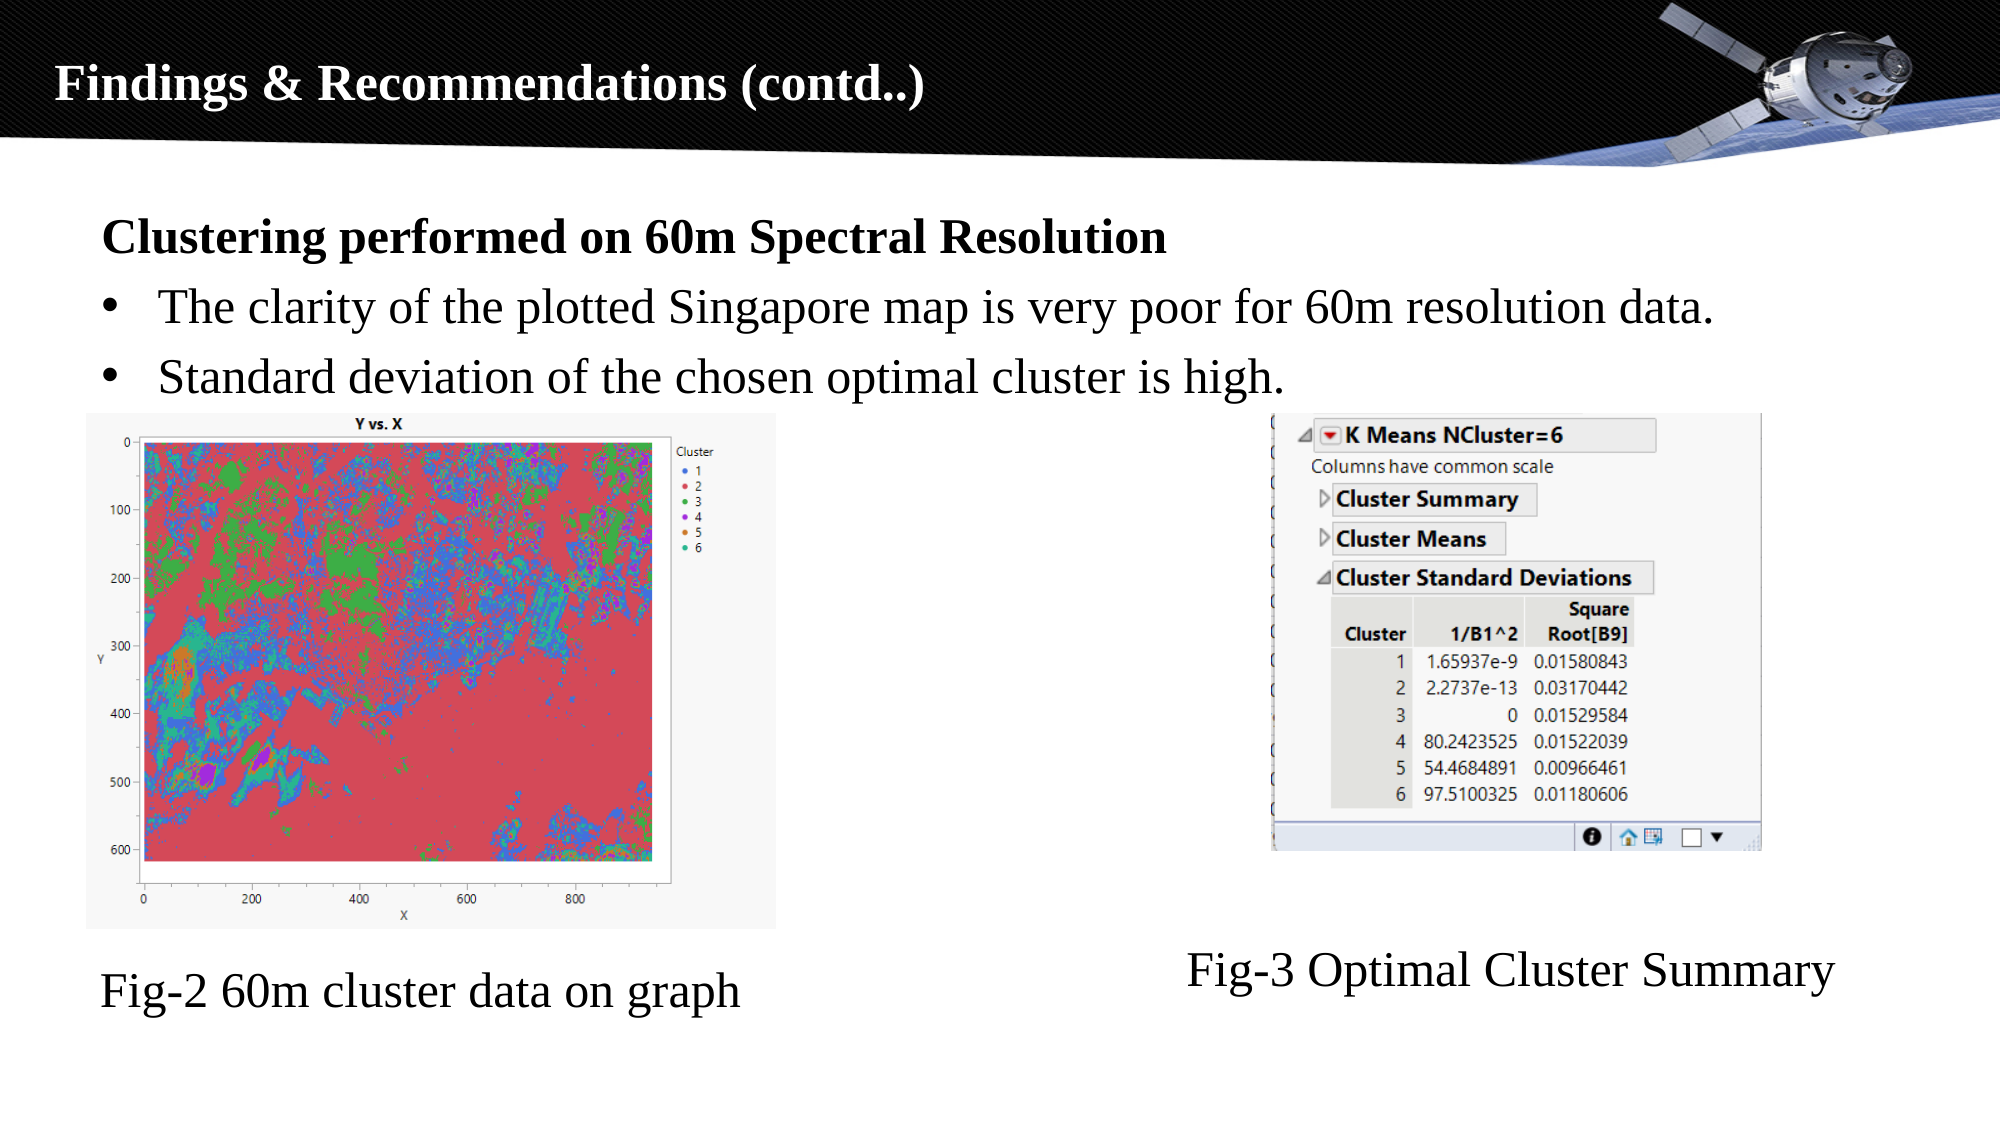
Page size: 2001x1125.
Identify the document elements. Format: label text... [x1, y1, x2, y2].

title Findings & Recommendations (contd..) [39, 14, 1715, 146]
text_box Fig-3 Optimal Cluster Summary [1171, 928, 1862, 1004]
list Clustering performed on 60m Spectral Resolution The clarity of the plotted Singapore map is very poor for 60m resolution data. Standard deviation of the chosen optimal cluster is high. [86, 196, 1925, 1045]
picture [0, 0, 2000, 1125]
text_box Fig-2 60m cluster data on graph [85, 950, 776, 1026]
